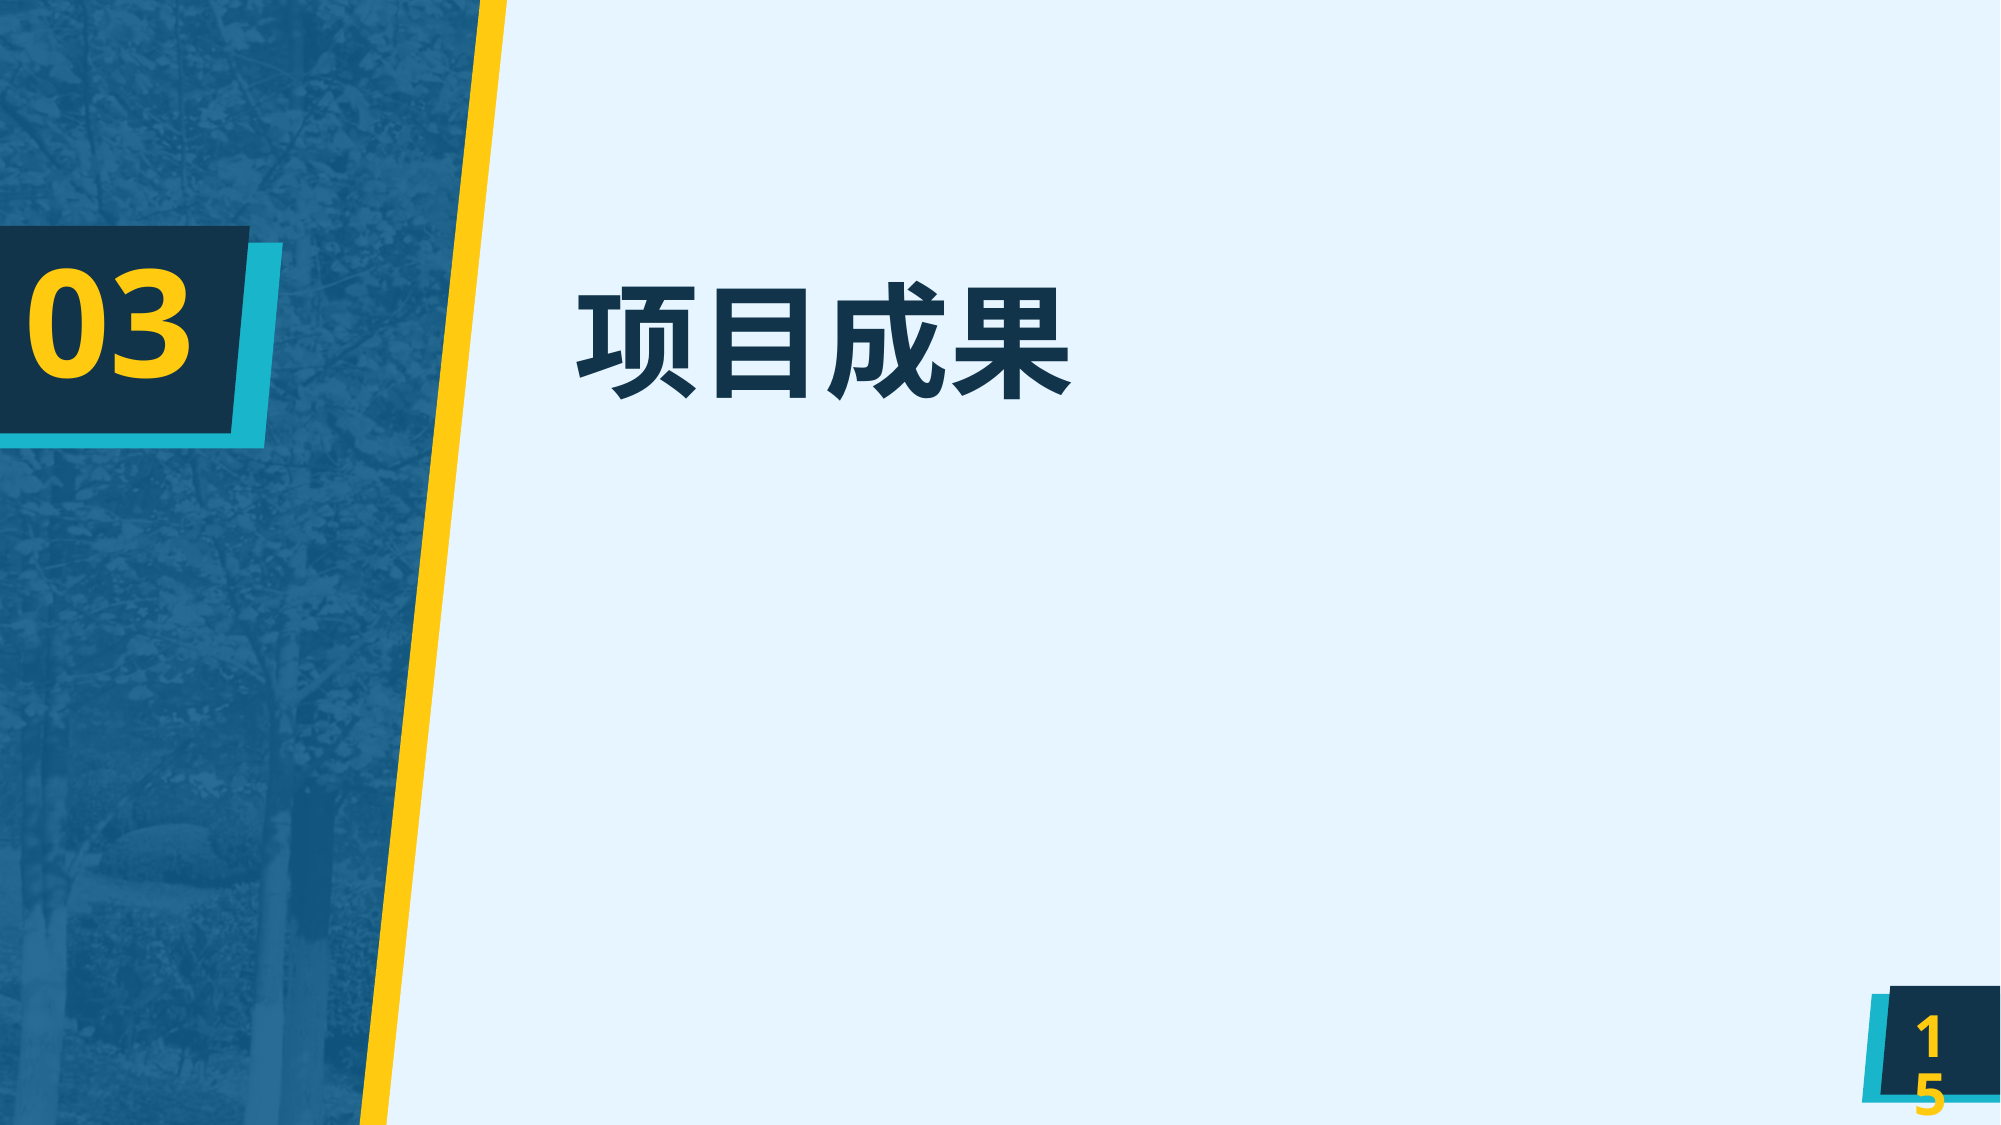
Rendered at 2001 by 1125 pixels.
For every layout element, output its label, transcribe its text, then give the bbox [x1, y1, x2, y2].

title 项目成果 [559, 234, 1918, 424]
slide_number 15 [1898, 993, 1989, 1084]
list 03 [0, 242, 220, 415]
